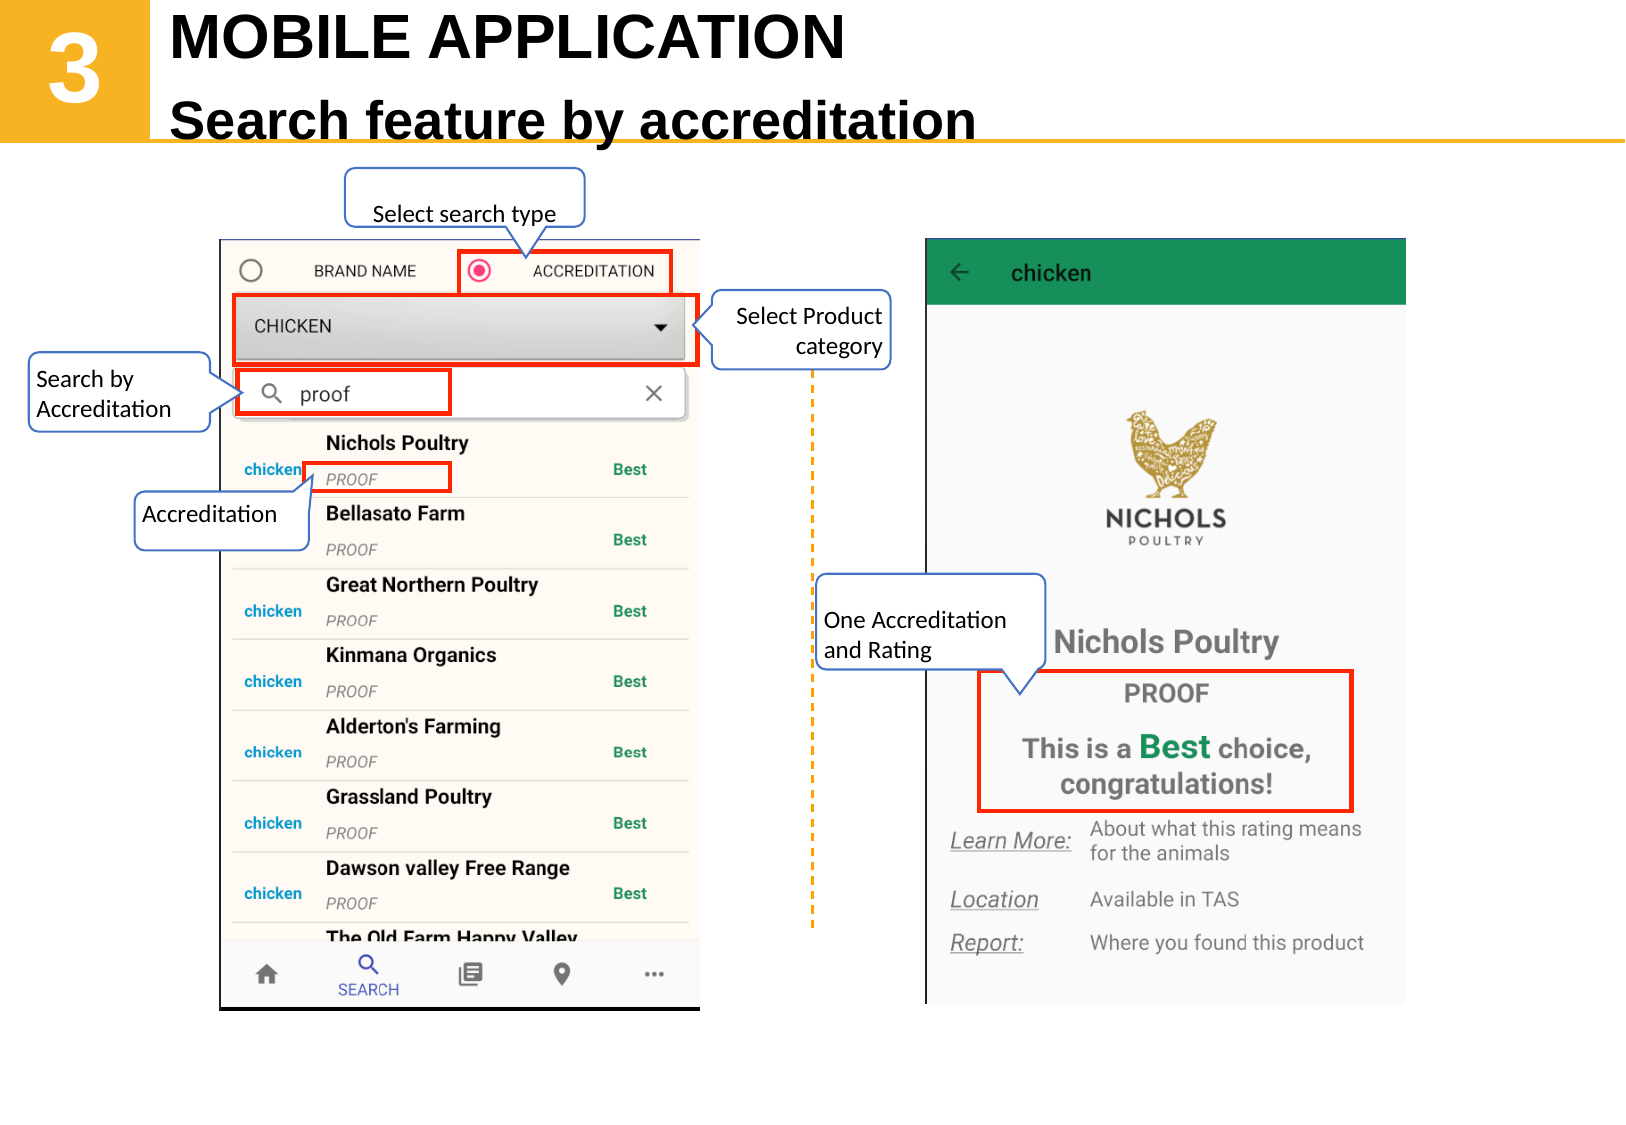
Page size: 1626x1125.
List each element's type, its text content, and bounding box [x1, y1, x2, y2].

picture [925, 238, 1406, 1005]
text_box One Accreditation and Rating [816, 573, 925, 670]
list MOBILE APPLICATION Search feature by accreditation [154, 0, 1625, 142]
text_box Select Product category [700, 290, 891, 370]
text_box Select search type [344, 168, 585, 239]
text_box Accreditation [134, 491, 219, 551]
title 3 [0, 0, 150, 142]
picture [219, 239, 700, 1011]
text_box Search by Accreditation [28, 352, 219, 432]
